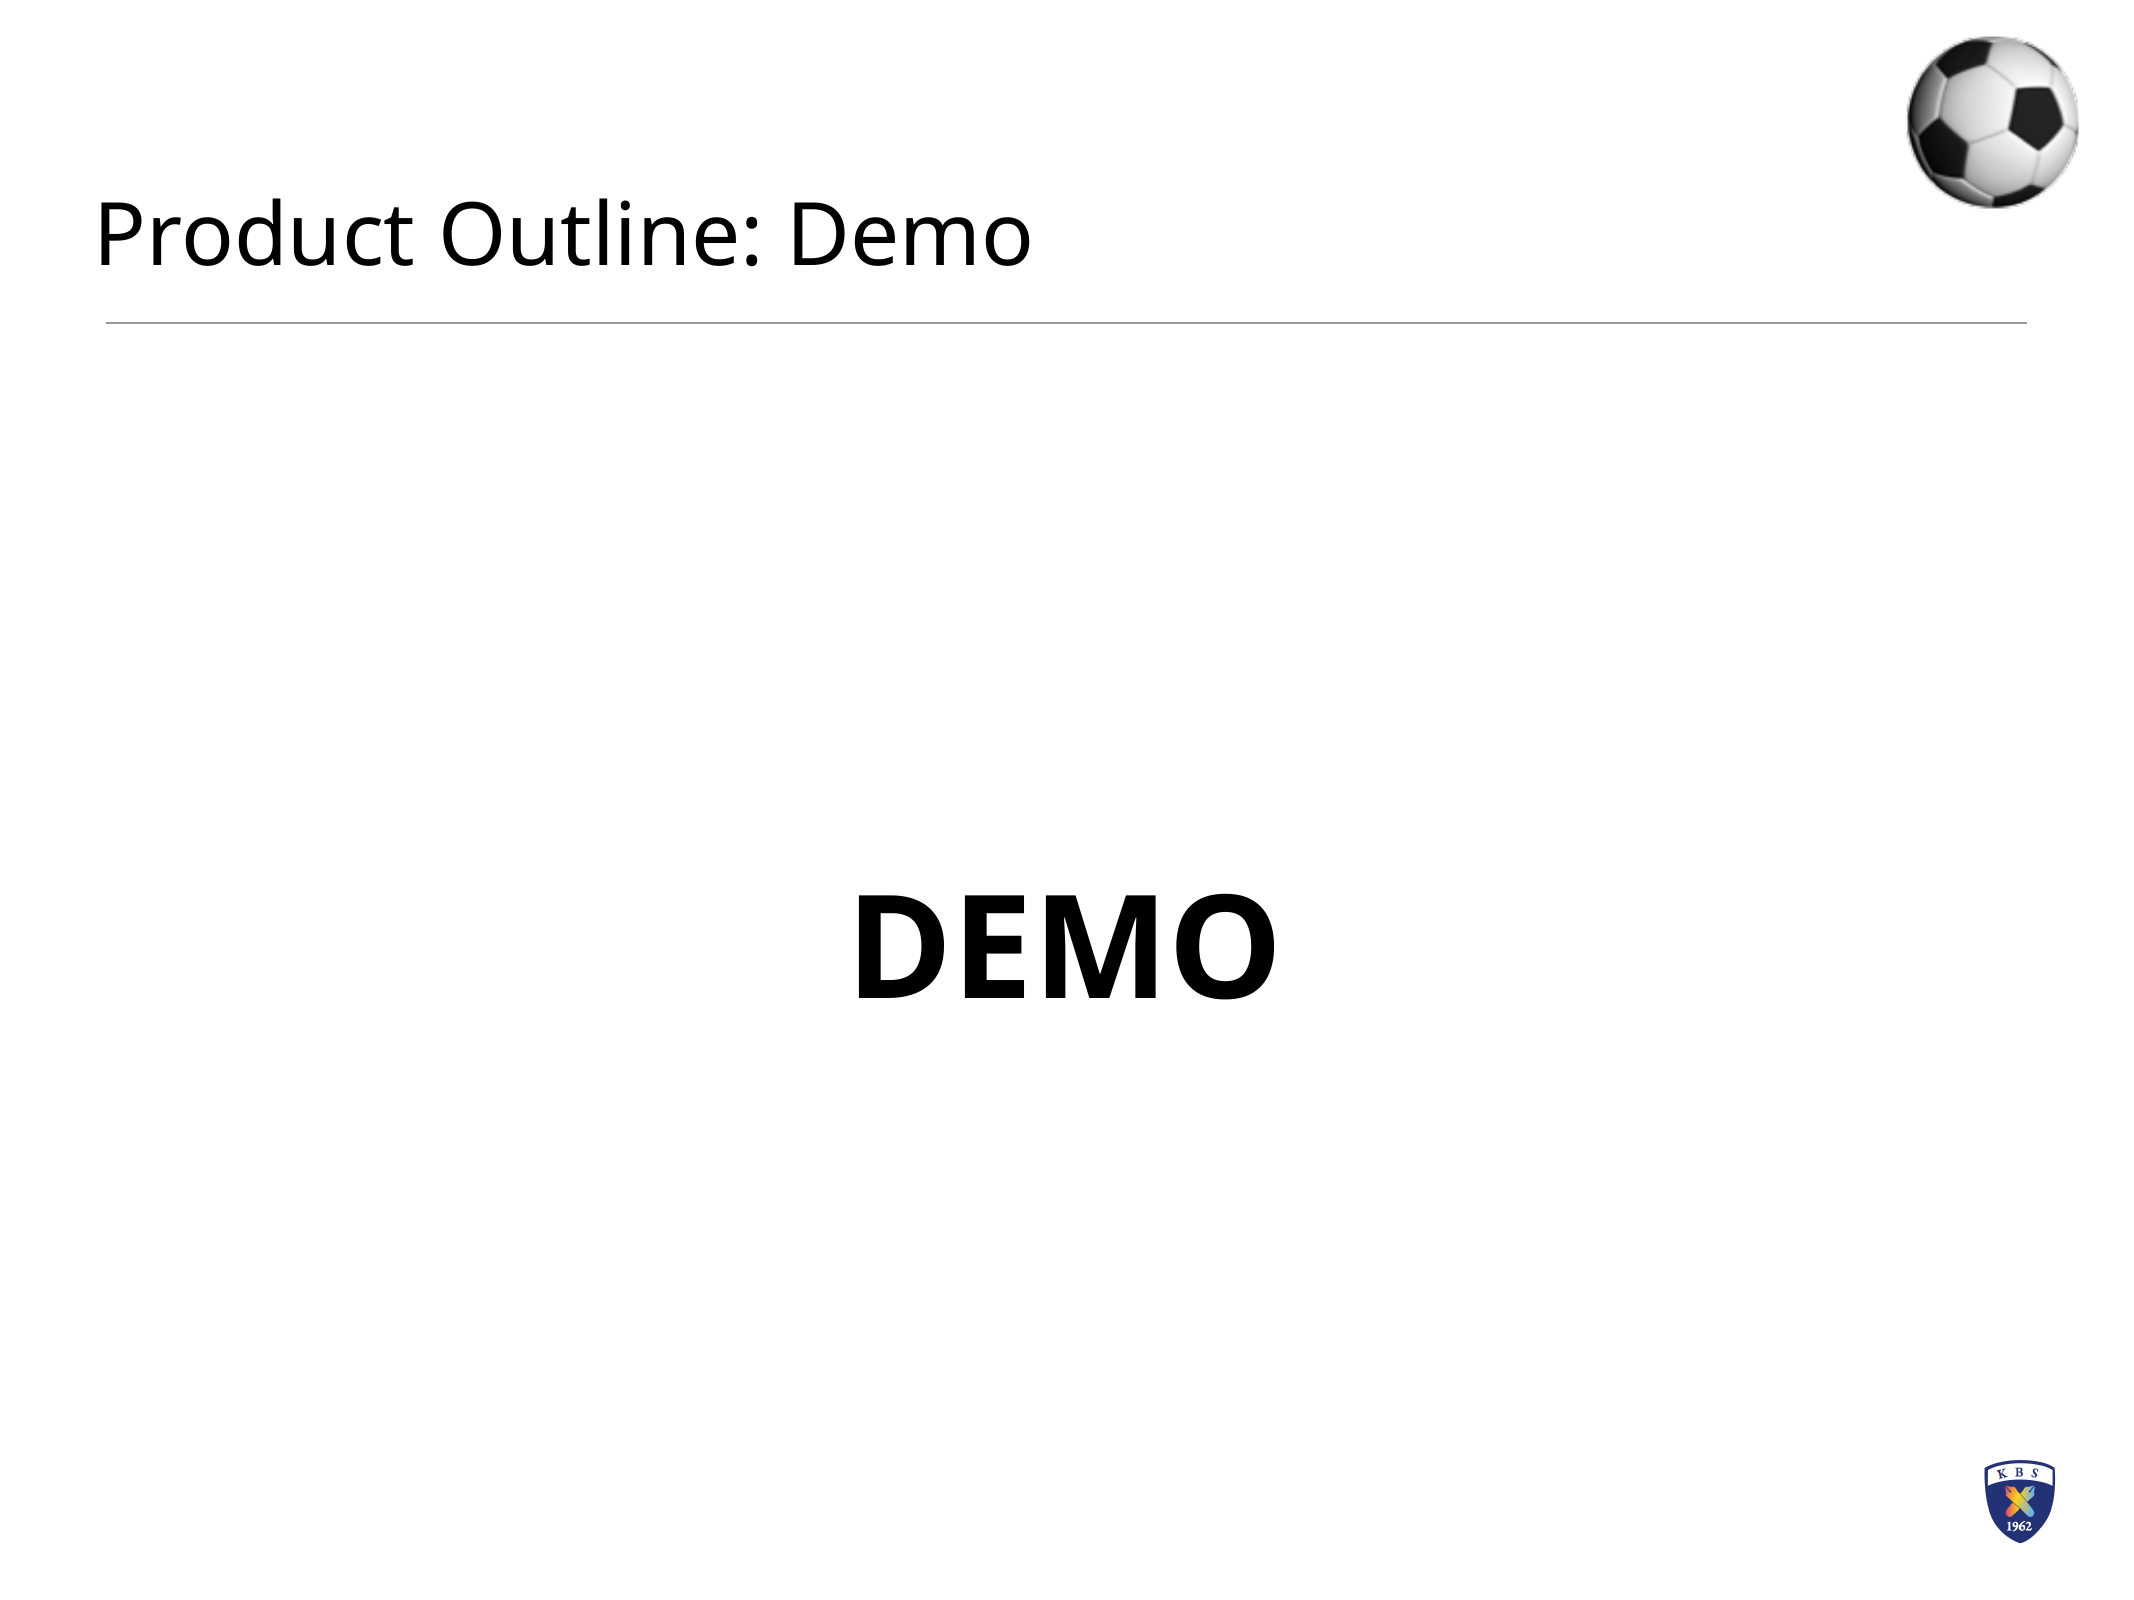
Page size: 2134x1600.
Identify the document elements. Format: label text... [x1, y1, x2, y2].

text_box DEMO [846, 854, 1284, 1027]
picture [1905, 36, 2079, 211]
picture [1976, 1451, 2061, 1549]
title Product Outline: Demo [93, 53, 2041, 284]
